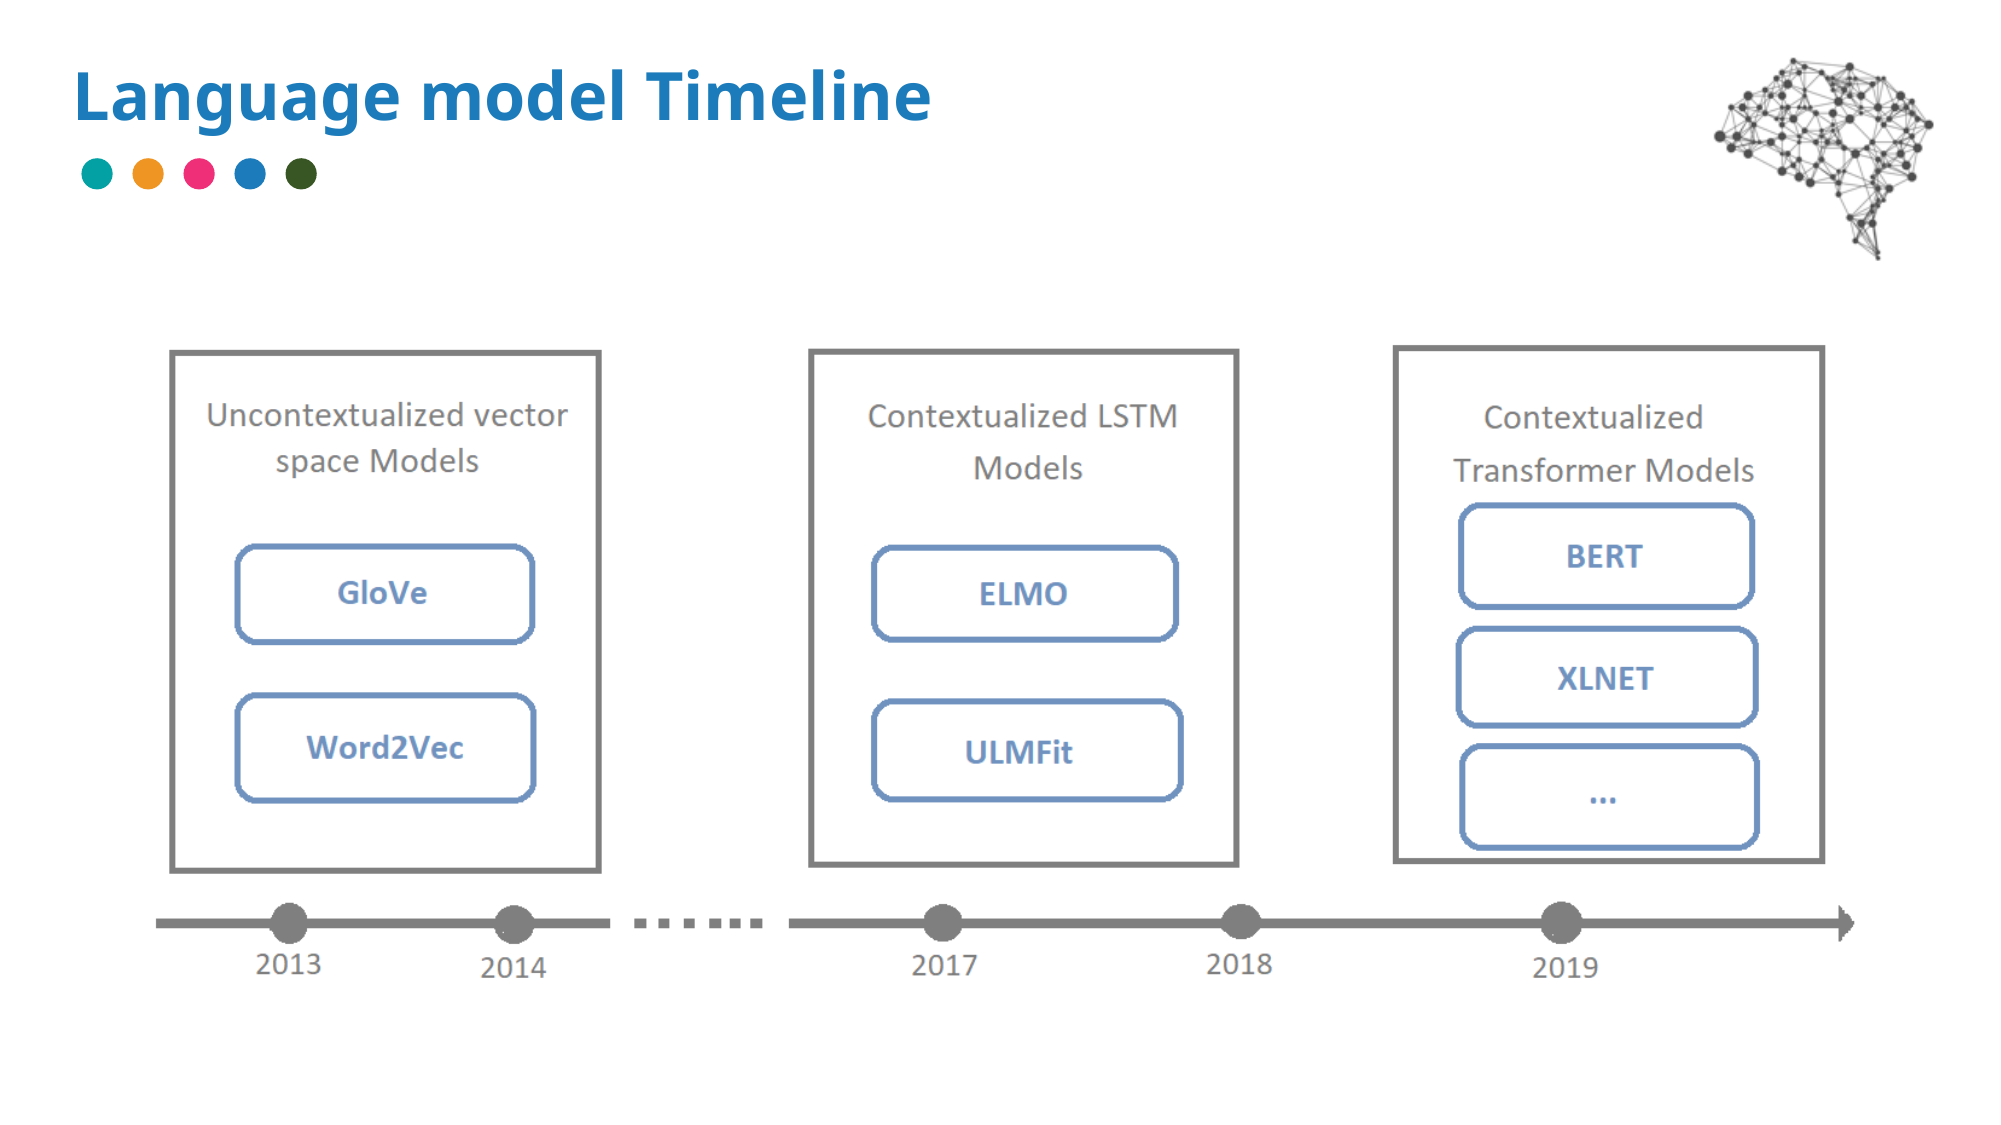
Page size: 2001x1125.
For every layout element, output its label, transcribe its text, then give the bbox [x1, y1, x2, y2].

text_box [96, 231, 1881, 1079]
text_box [81, 158, 317, 190]
picture [109, 33, 1976, 1036]
text_box Language model Timeline [57, 46, 1058, 141]
